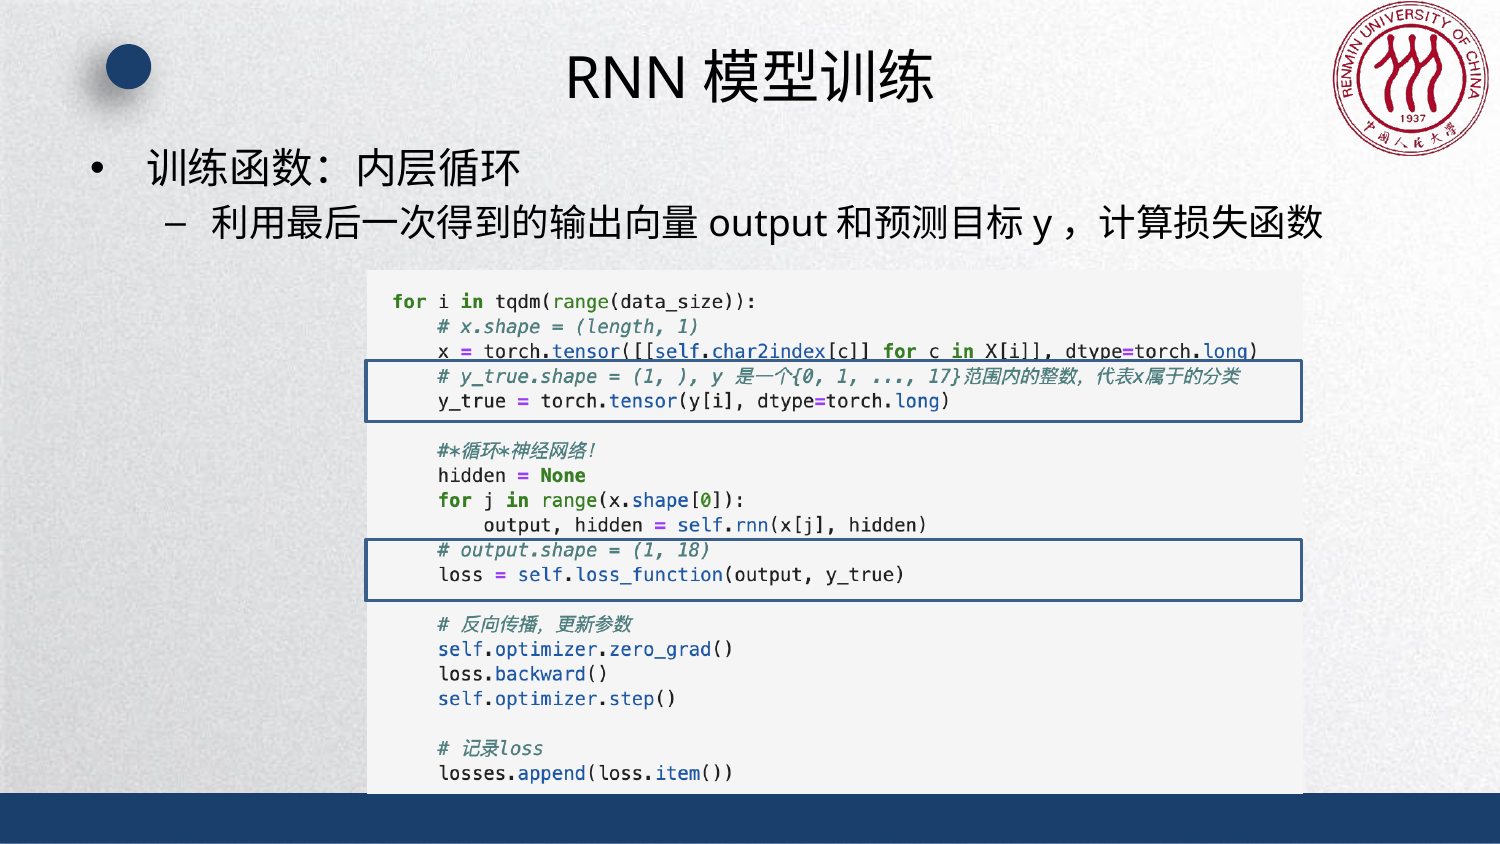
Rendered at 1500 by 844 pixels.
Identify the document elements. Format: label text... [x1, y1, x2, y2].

list 训练函数：内层循环 利用最后一次得到的输出向量output和预测目标y，计算损失函数 [75, 134, 1425, 781]
picture [0, 0, 1500, 795]
title RNN模型训练 [75, 33, 1425, 116]
